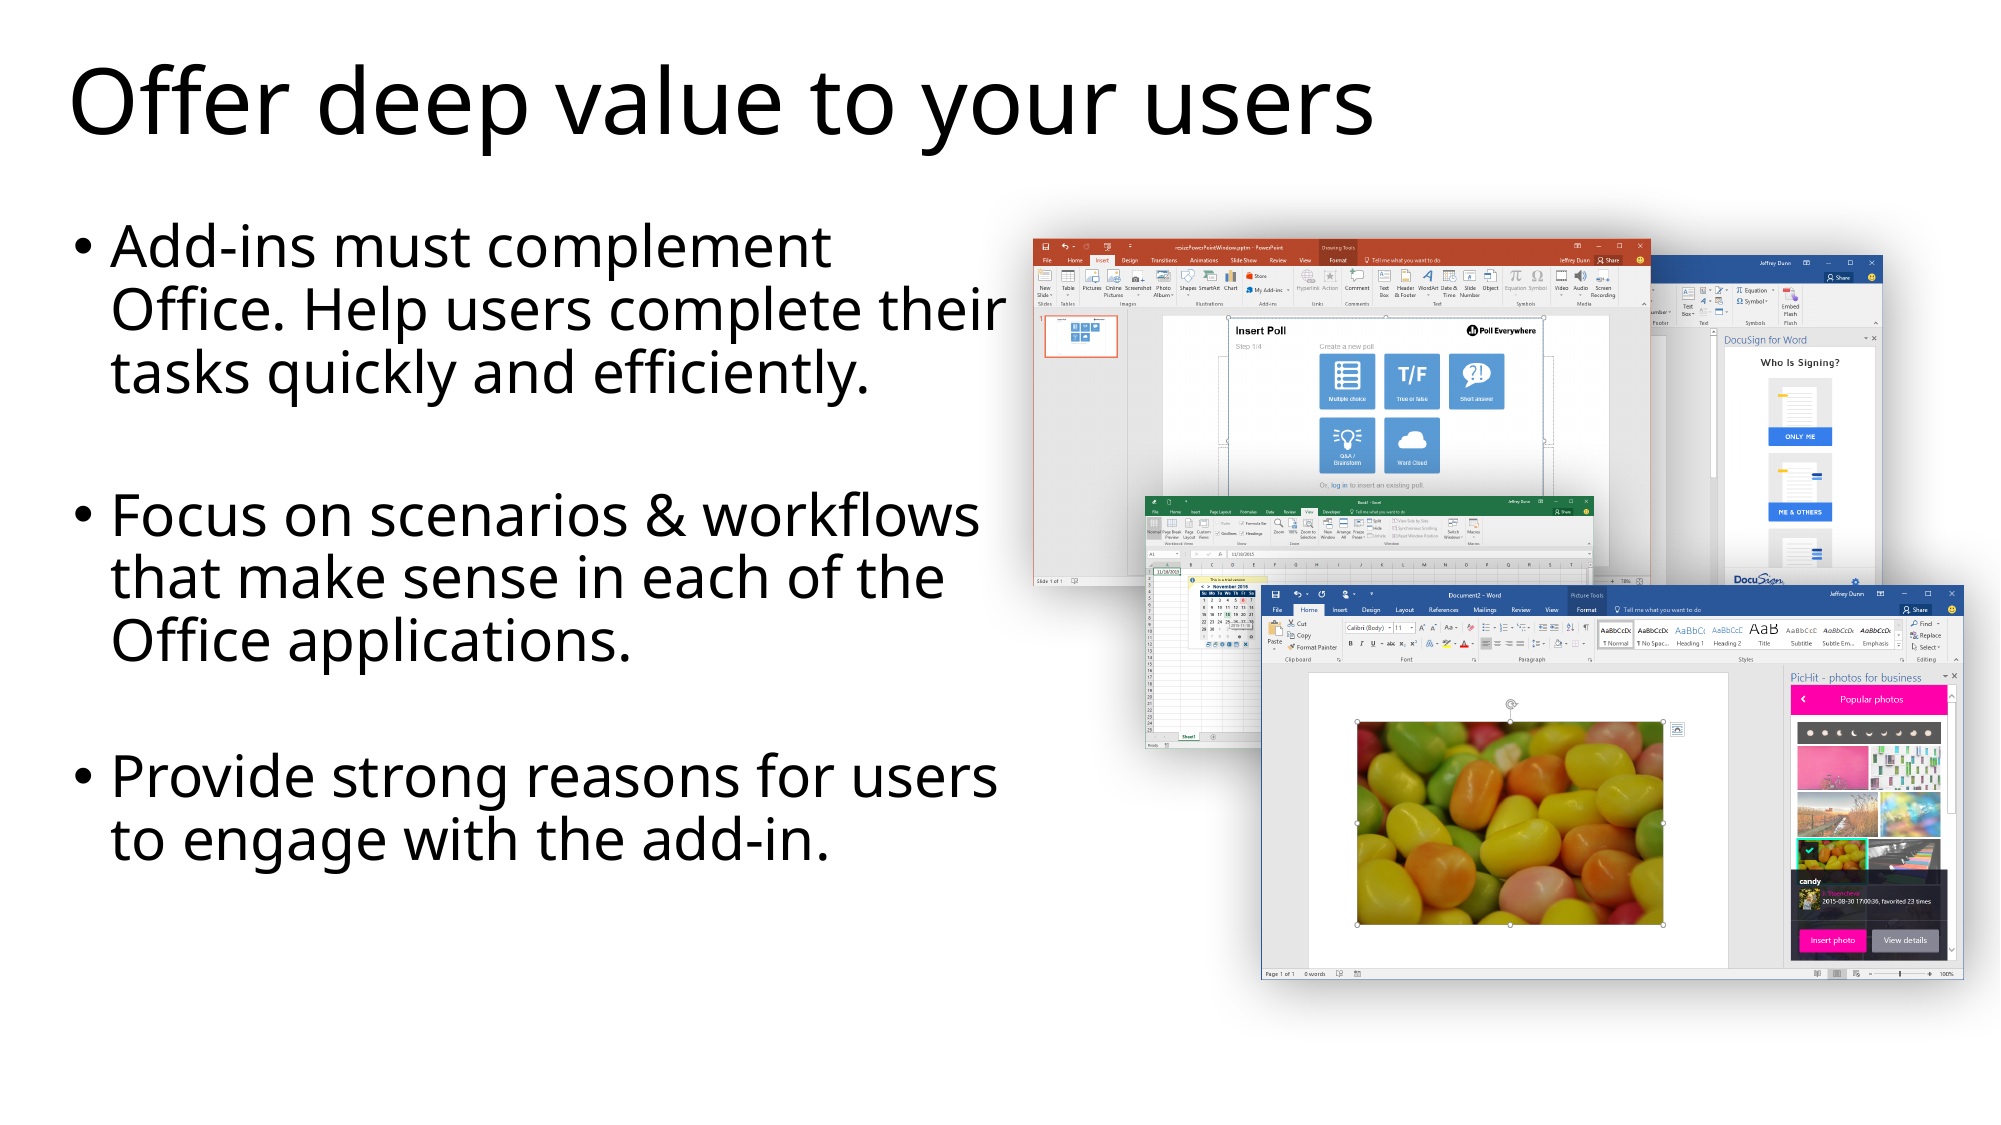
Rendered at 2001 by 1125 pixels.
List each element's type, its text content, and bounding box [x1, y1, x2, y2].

picture [1033, 238, 1964, 980]
title Offer deep value to your users [52, 0, 1778, 209]
list Add-ins must complement Office. Help users complete their tasks quickly and efficiently. Focus on scenarios & workflows that make sense in each of the Office applications. Provide strong reasons for users to engage with the add-in. [0, 209, 1034, 1125]
